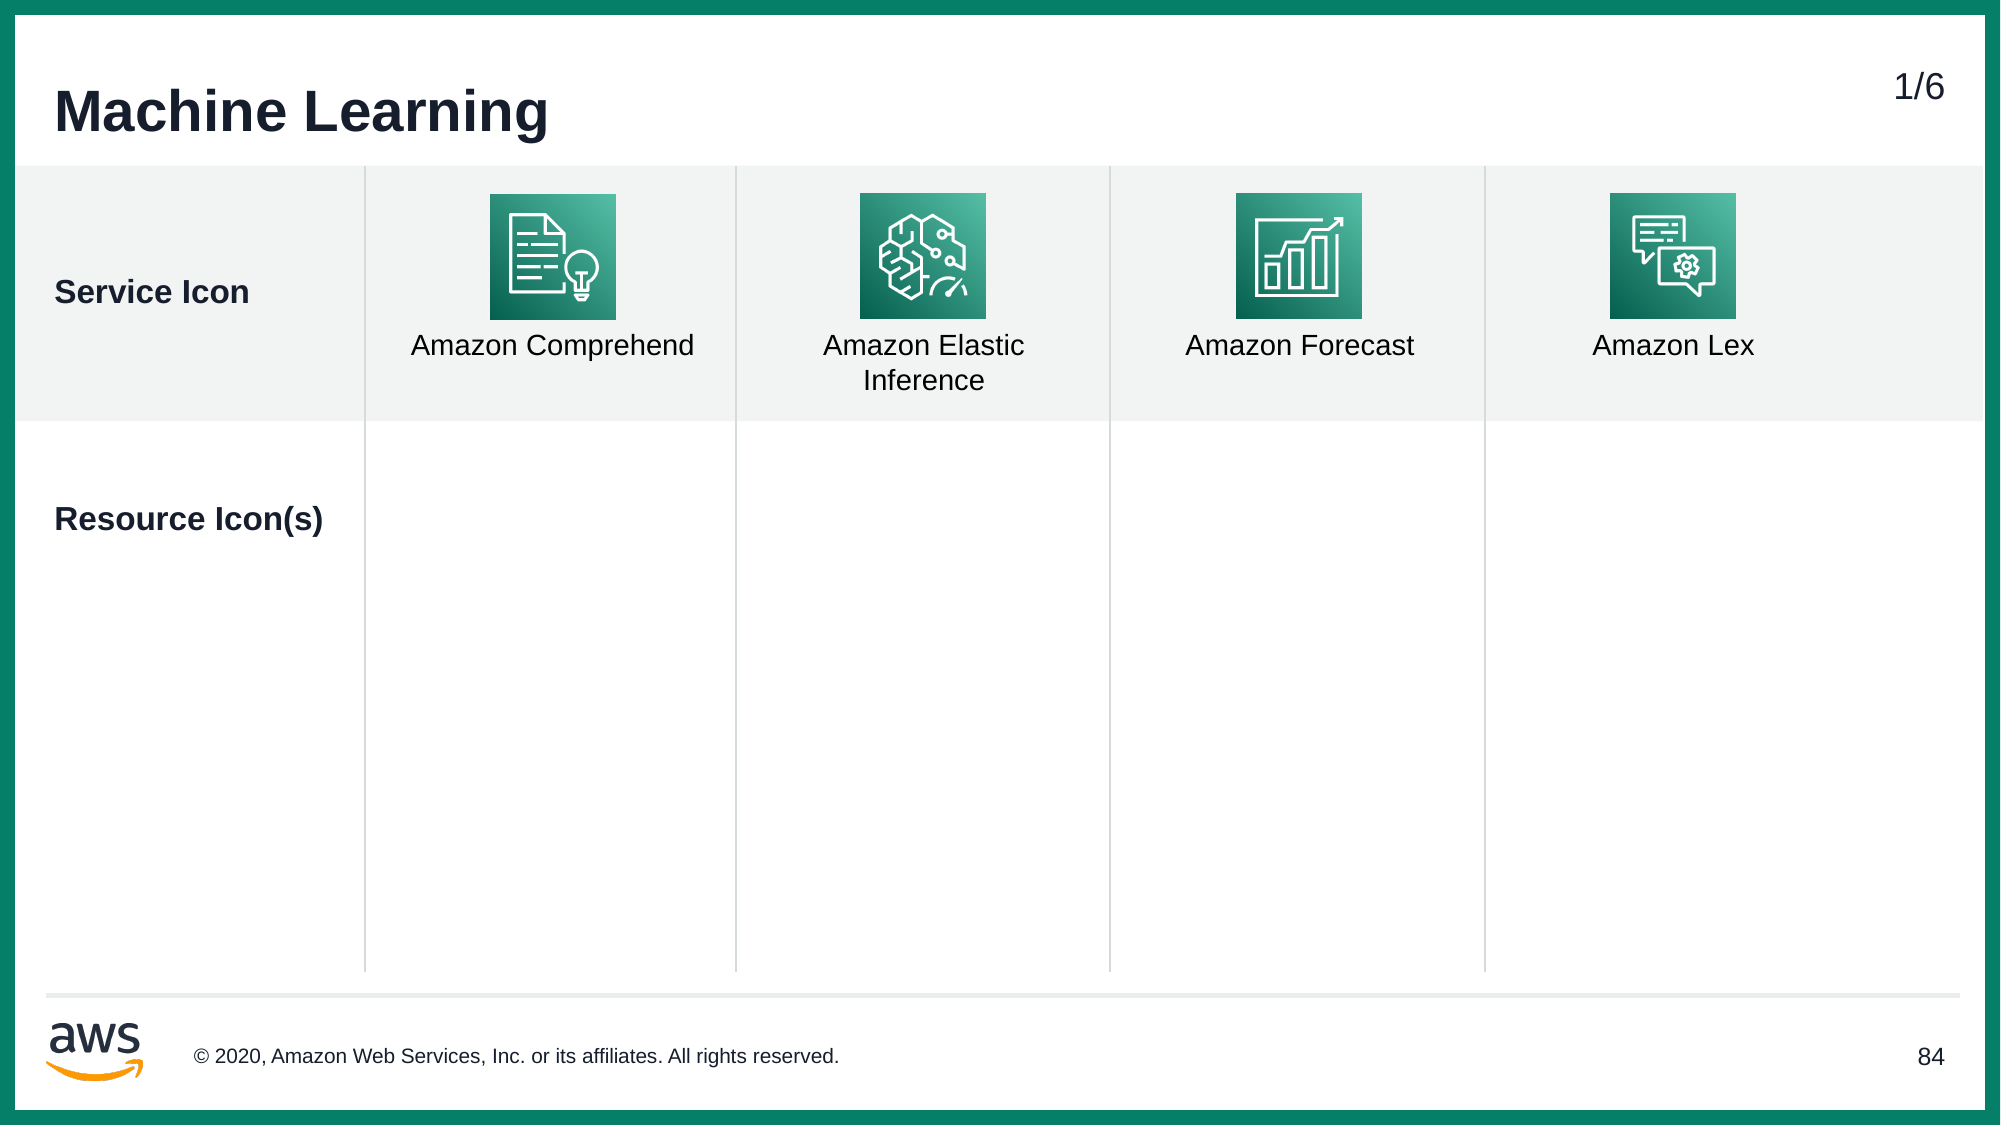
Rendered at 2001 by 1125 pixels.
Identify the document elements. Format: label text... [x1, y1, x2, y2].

picture [860, 193, 986, 319]
text_box Amazon Comprehend [369, 319, 735, 369]
text_box Amazon Lex [1493, 319, 1855, 369]
picture [1236, 193, 1362, 319]
slide_number 84 [1493, 1025, 1961, 1086]
text_box Amazon Forecast [1113, 319, 1484, 369]
text_box Amazon Elastic Inference [736, 319, 1109, 404]
footer © 2020, Amazon Web Services, Inc. or its affiliates. All rights reserved. [178, 1025, 911, 1086]
list 1/6 [1693, 59, 1961, 166]
title Machine Learning [39, 59, 1457, 166]
picture [490, 194, 616, 320]
picture [1610, 193, 1736, 319]
picture [46, 1023, 143, 1081]
